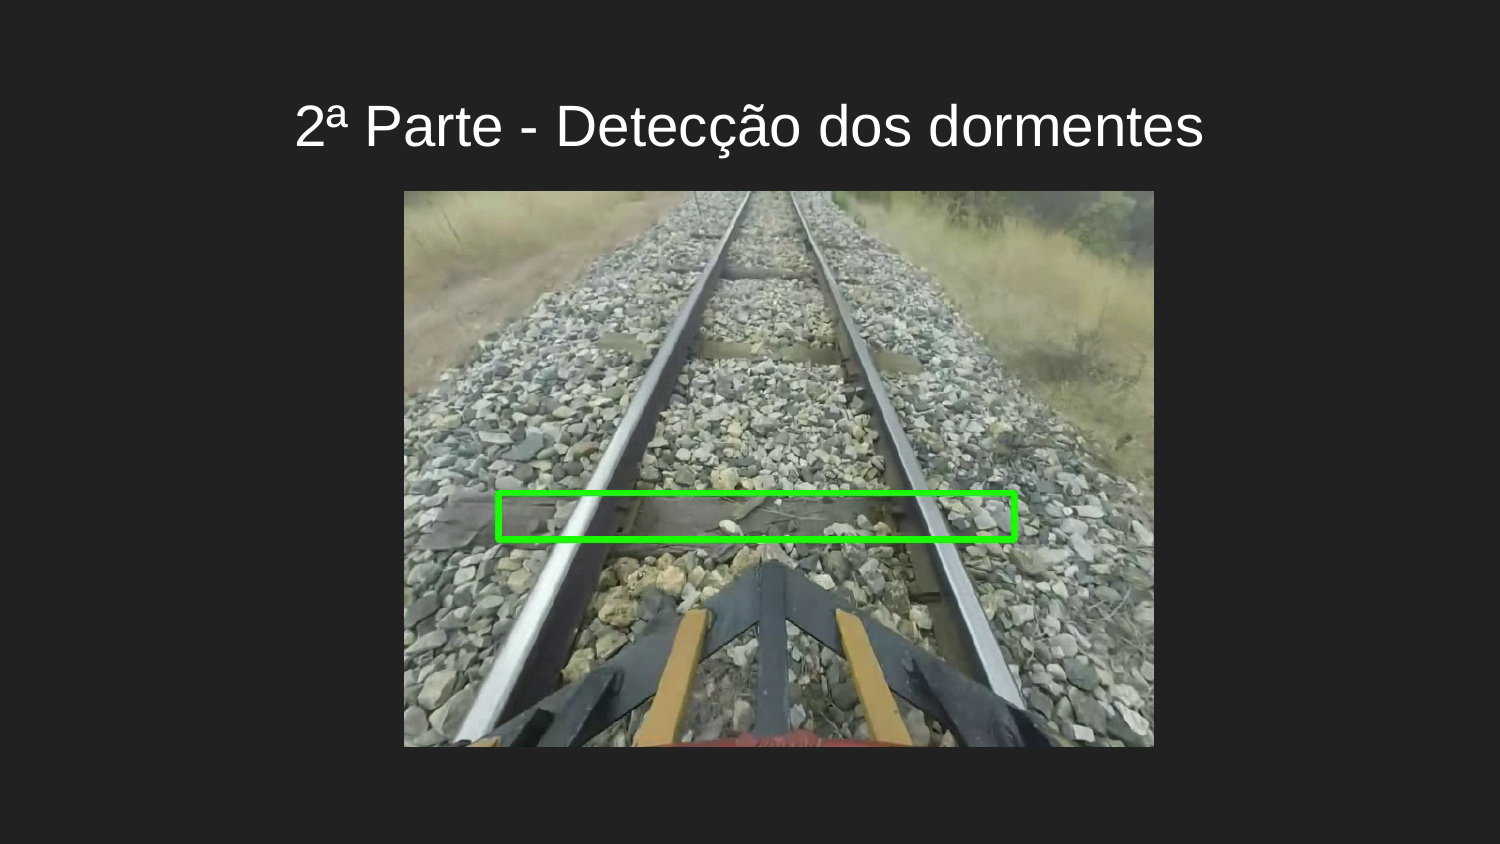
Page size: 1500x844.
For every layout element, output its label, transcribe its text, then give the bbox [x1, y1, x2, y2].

title 2ª Parte - Detecção dos dormentes [51, 72, 1449, 167]
picture [404, 191, 1154, 748]
